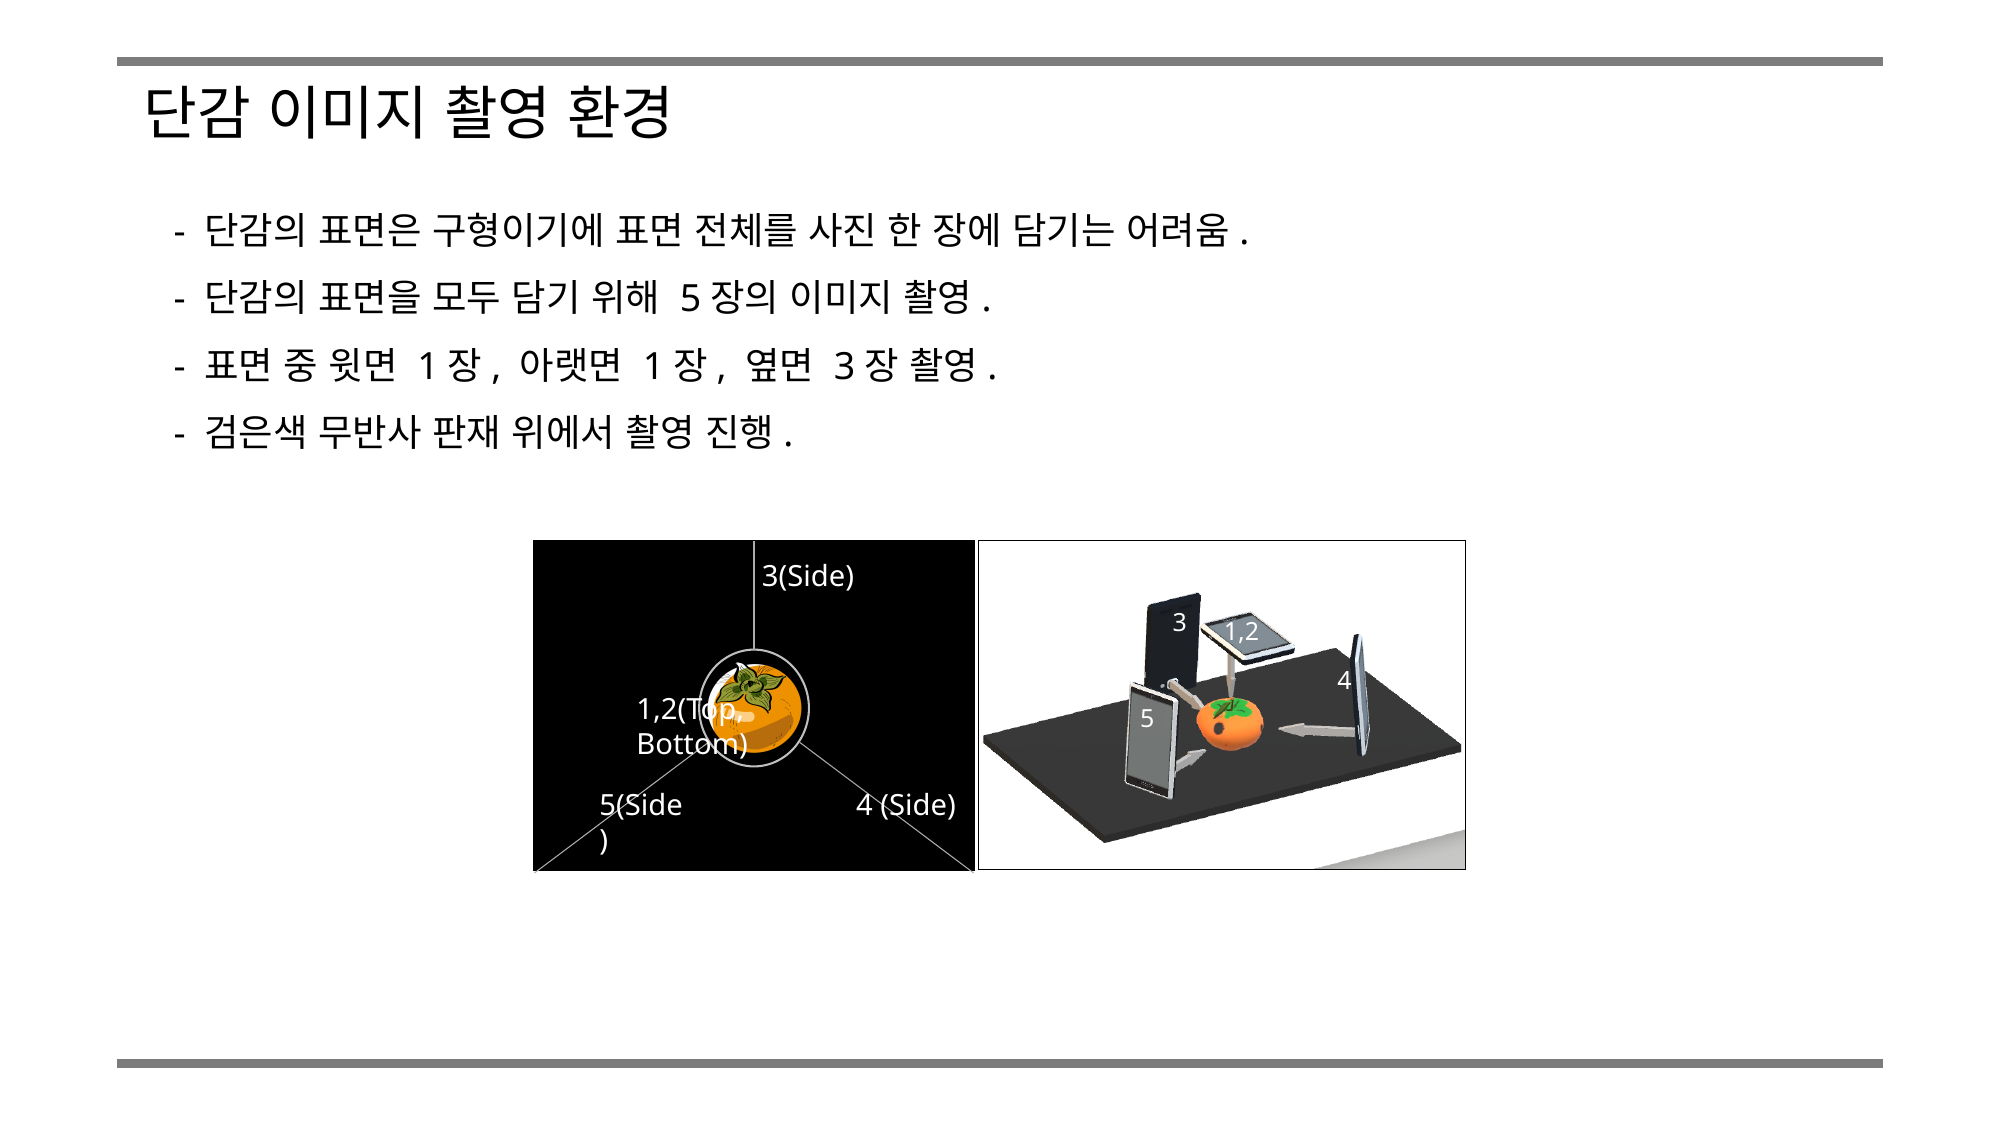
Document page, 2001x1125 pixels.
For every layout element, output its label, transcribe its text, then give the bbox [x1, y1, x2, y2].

text_box - 단감의 표면은 구형이기에 표면 전체를 사진 한 장에 담기는 어려움. - 단감의 표면을 모두 담기 위해 5장의 이미지 촬영. - 표면 중 윗면 1장, 아랫면 1장, 옆면 3장 촬영. - 검은색 무반사 판재 위에서 촬영 진행. [158, 176, 1466, 462]
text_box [534, 540, 985, 873]
picture [985, 540, 1466, 870]
text_box 단감 이미지 촬영 환경 [128, 70, 1064, 161]
